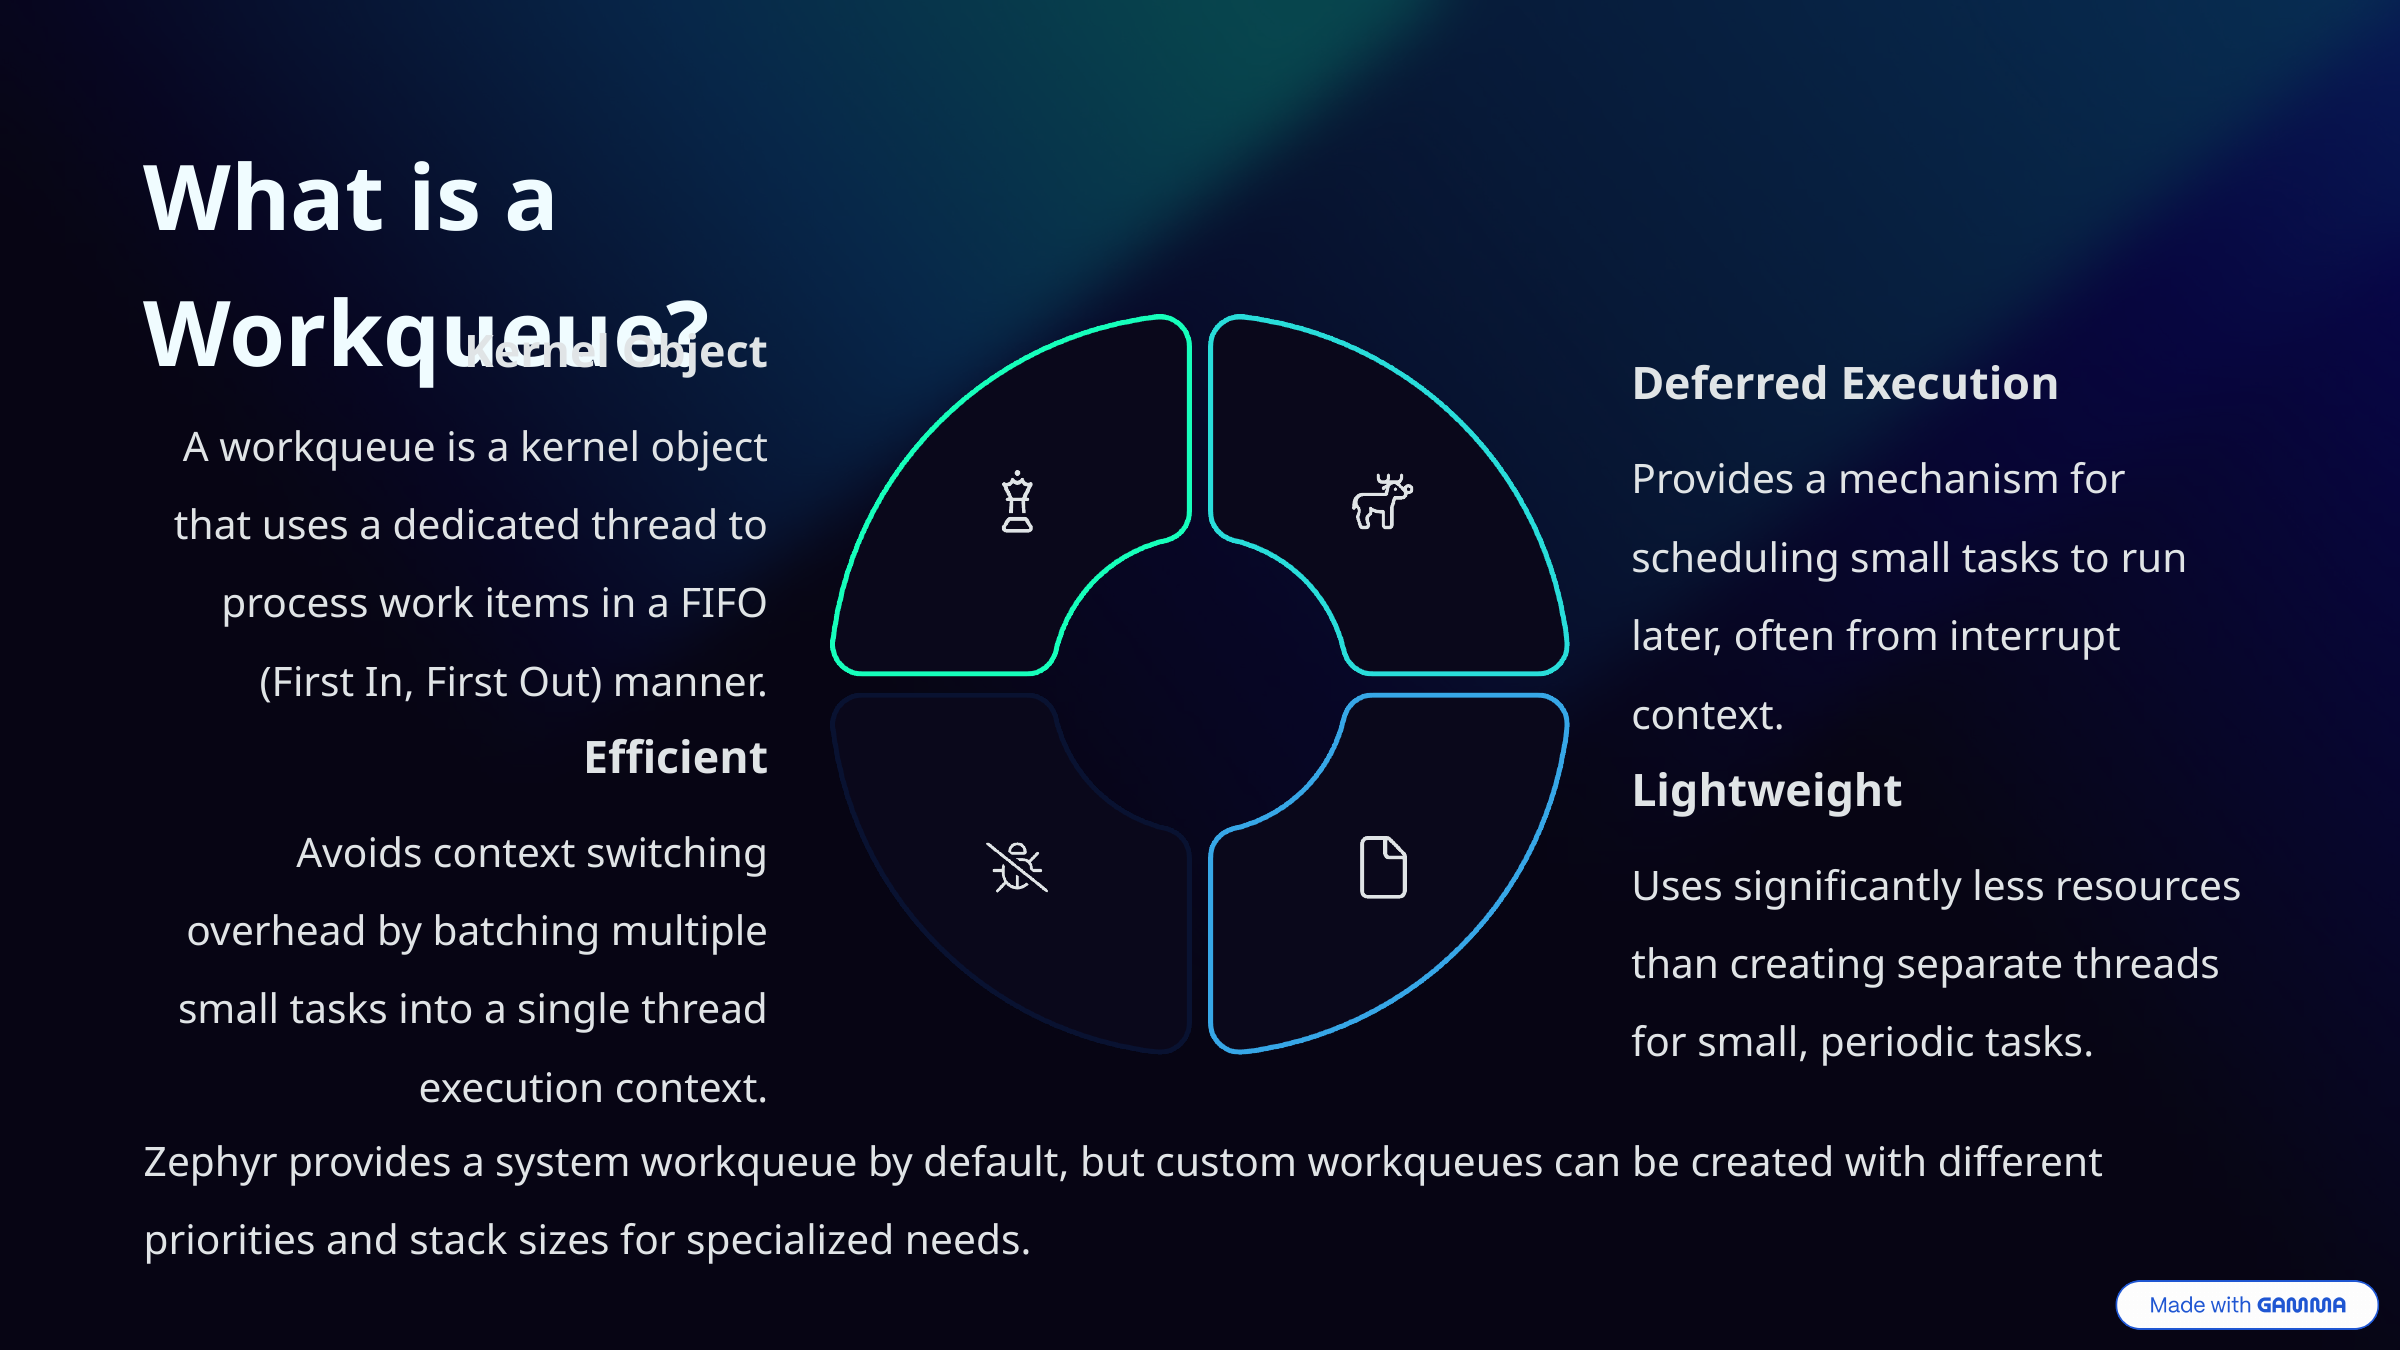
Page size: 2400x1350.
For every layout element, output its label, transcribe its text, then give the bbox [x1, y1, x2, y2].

text_box Avoids context switching overhead by batching multiple small tasks into a single thread execution context. [143, 796, 769, 1060]
text_box Kernel Object [312, 309, 769, 367]
text_box Lightweight [1631, 748, 2088, 806]
text_box A workqueue is a kernel object that uses a dedicated thread to process work items in a FIFO (First In, First Out) manner. [143, 390, 769, 654]
text_box What is a Workqueue? [143, 112, 1091, 227]
text_box Provides a mechanism for scheduling small tasks to run later, often from interrupt context. [1631, 423, 2257, 621]
picture [829, 314, 1570, 1055]
text_box Deferred Execution [1631, 341, 2088, 399]
text_box Uses significantly less resources than creating separate threads for small, periodic tasks. [1631, 829, 2257, 1027]
text_box Efficient [312, 715, 769, 773]
picture [2106, 1271, 2389, 1339]
text_box Zephyr provides a system workqueue by default, but custom workqueues can be created with different priorities and stack sizes for specialized needs. [143, 1105, 2257, 1238]
